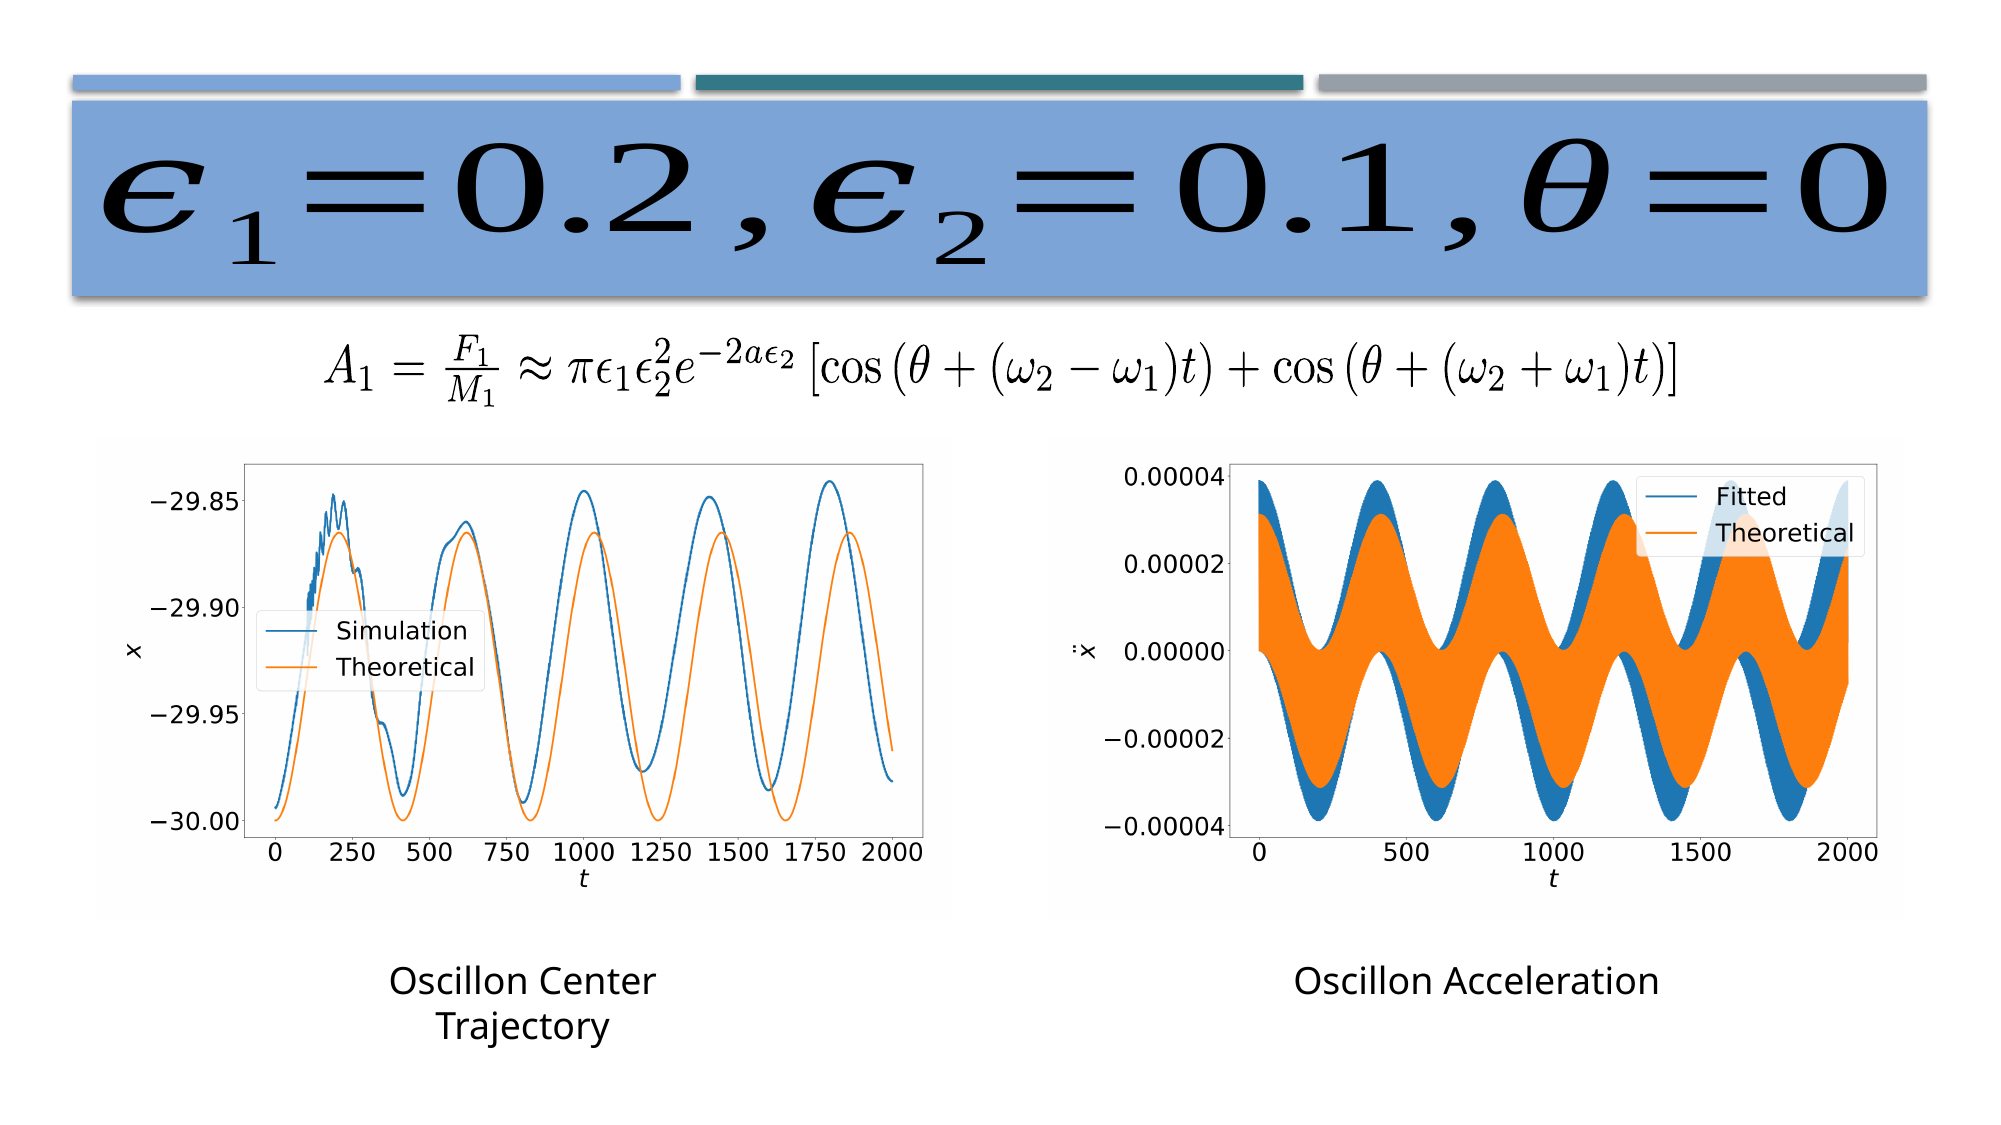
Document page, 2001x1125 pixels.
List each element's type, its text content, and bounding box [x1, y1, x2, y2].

picture [1049, 436, 1906, 919]
picture [94, 436, 951, 919]
text_box Oscillon Center Trajectory [303, 949, 742, 1054]
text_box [323, 334, 1676, 408]
text_box Oscillon Acceleration [1268, 949, 1686, 1009]
